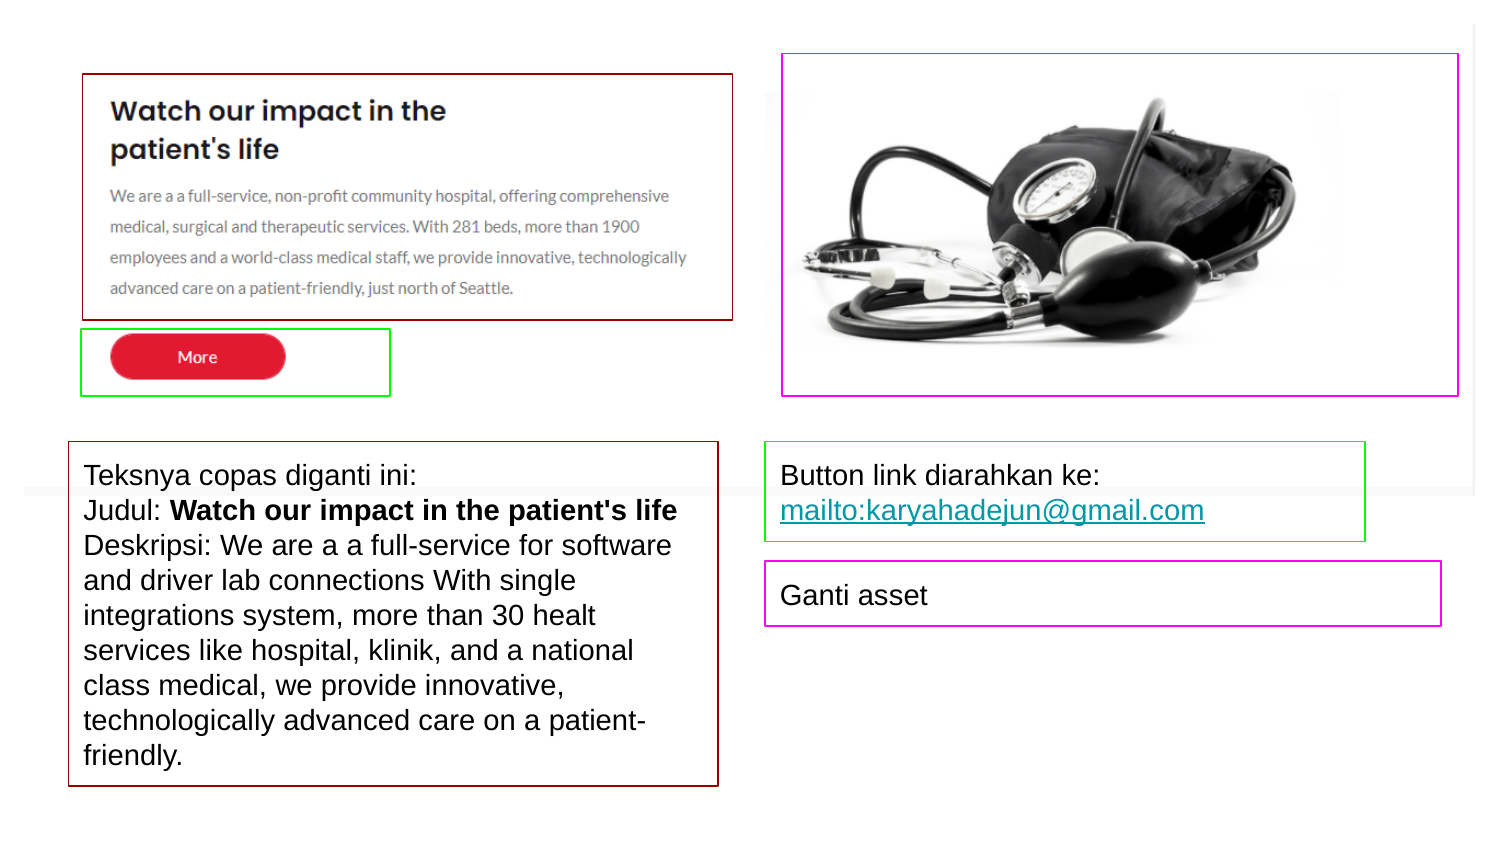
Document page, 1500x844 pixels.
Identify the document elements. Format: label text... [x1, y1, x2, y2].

text_box Ganti asset [764, 560, 1442, 626]
picture [24, 24, 1476, 496]
text_box Button link diarahkan ke: mailto:karyahadejun@gmail.com [764, 505, 1366, 542]
text_box Teksnya copas diganti ini: Judul: Watch our impact in the patient's life Deskripsi: We are a a full-service for software and driver lab connections With single integrations system, more than 30 healt services like hospital, klinik, and a national class medical, we provide innovative, technologically advanced care on a patient-friendly. [68, 505, 719, 787]
